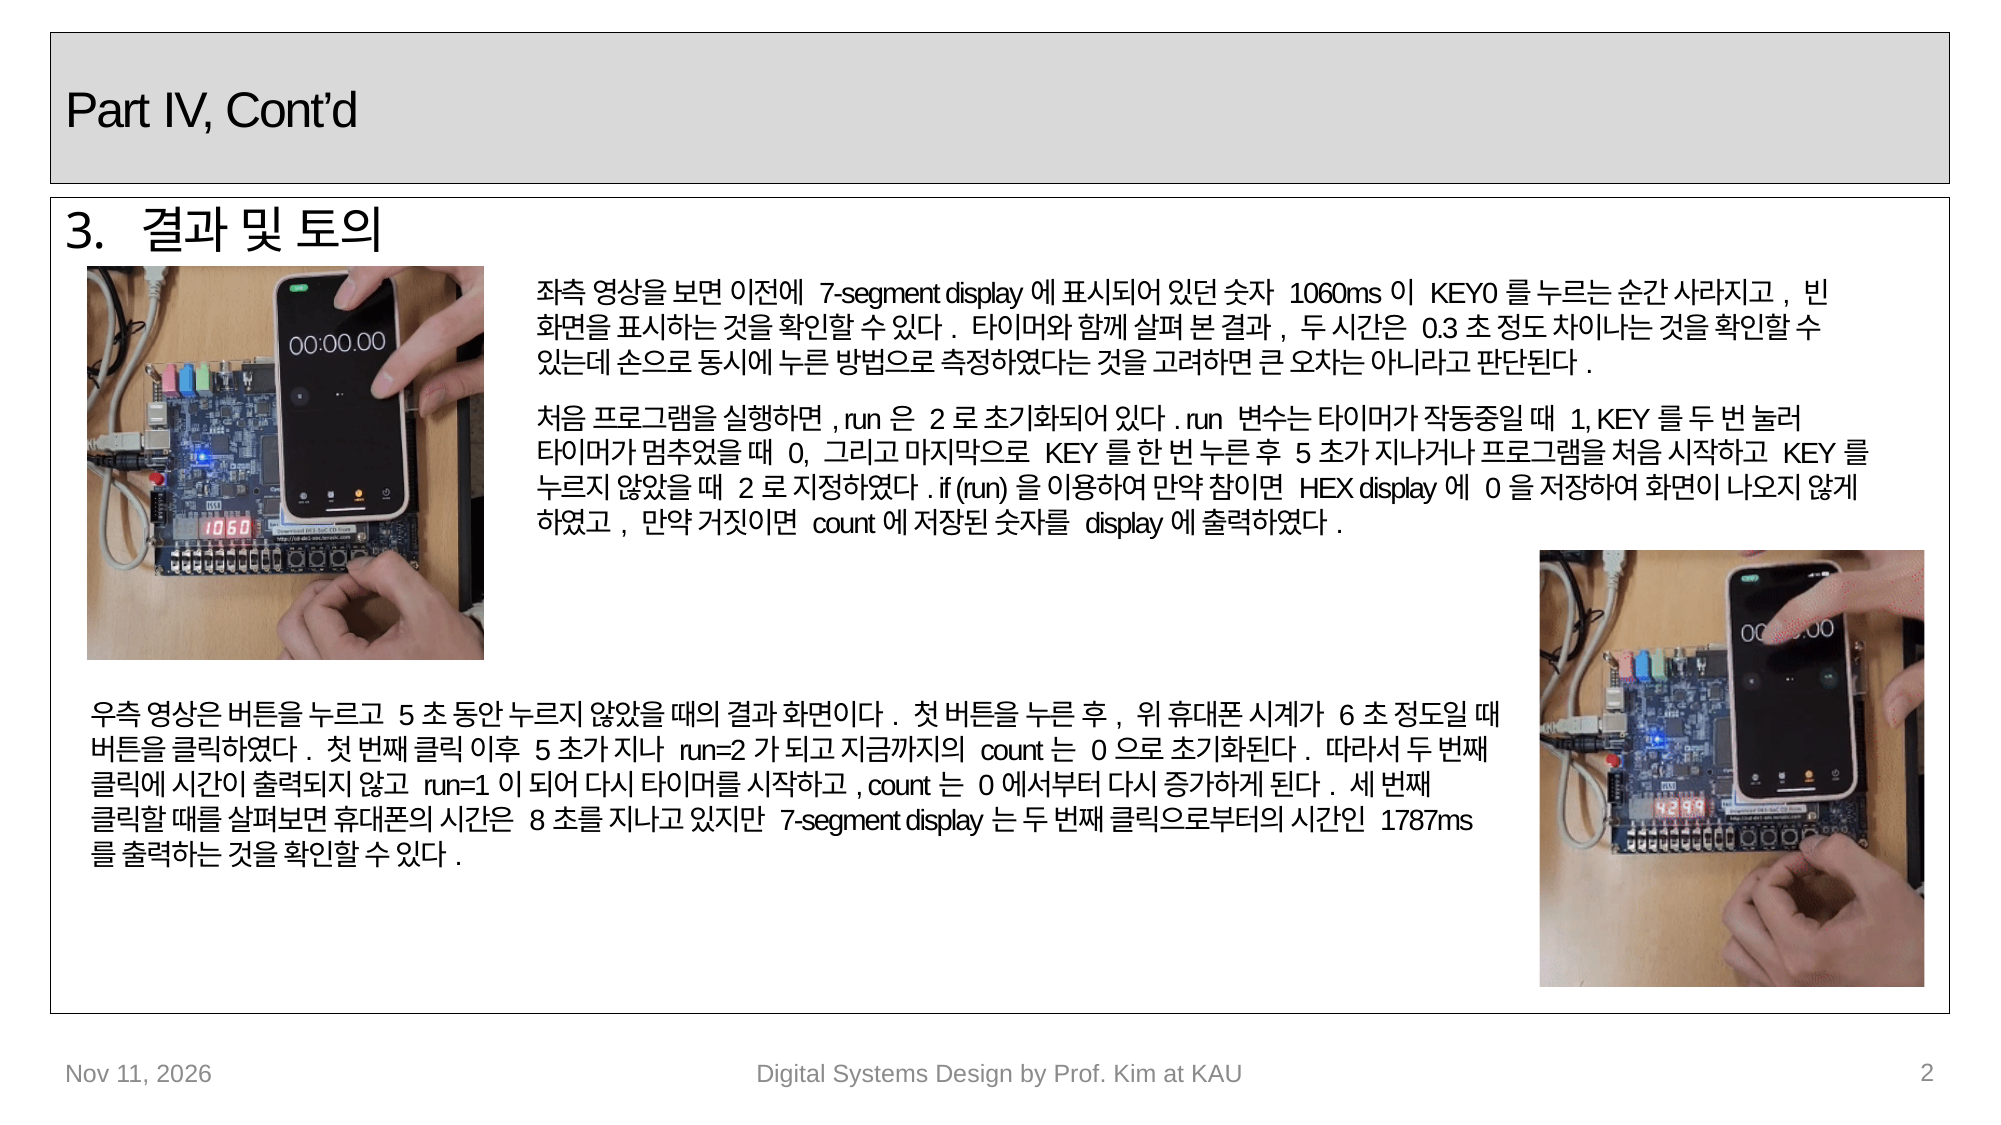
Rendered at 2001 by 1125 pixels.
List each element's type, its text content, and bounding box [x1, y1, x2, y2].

picture [1539, 549, 1925, 987]
title Part IV, Cont’d [50, 32, 1950, 184]
slide_number 28-Oct-22 [50, 1042, 500, 1103]
text_box 우측 영상은 버튼을 누르고 5초 동안 누르지 않았을 때의 결과 화면이다. 첫 버튼을 누른 후, 위 휴대폰 시계가 6초 정도일 때 버튼을 클릭하였다. 첫 번째 클릭 이후 5초가 지나 run=2가 되고 지금까지의 count는 0으로 초기화된다. 따라서 두 번째 클릭에 시간이 출력되지 않고 run=1이 되어 다시 타이머를 시작하고, count는 0에서부터 다시 증가하게 된다. 세 번째 클릭할 때를 살펴보면 휴대폰의 시간은 8초를 지나고 있지만 7-segment display는 두 번째 클릭으로부터의 시간인 1787ms를 출력하는 것을 확인할 수 있다. [75, 688, 1515, 987]
picture [87, 266, 484, 660]
list 결과 및 토의 [50, 197, 1950, 1014]
text_box 좌측 영상을 보면 이전에 7-segment display에 표시되어 있던 숫자 1060ms이 KEY0를 누르는 순간 사라지고, 빈 화면을 표시하는 것을 확인할 수 있다. 타이머와 함께 살펴 본 결과, 두 시간은 0.3초 정도 차이나는 것을 확인할 수 있는데 손으로 동시에 누른 방법으로 측정하였다는 것을 고려하면 큰 오차는 아니라고 판단된다. 처음 프로그램을 실행하면, run은 2로 초기화되어 있다. run 변수는 타이머가 작동중일 때 1, KEY를 두 번 눌러 타이머가 멈추었을 때 0, 그리고 마지막으로 KEY를 한 번 누른 후 5초가 지나거나 프로그램을 처음 시작하고 KEY를 누르지 않았을 때 2로 지정하였다. if (run)을 이용하여 만약 참이면 HEX display에 0을 저장하여 화면이 나오지 않게 하였고, 만약 거짓이면 count에 저장된 숫자를 display에 출력하였다. [521, 266, 1888, 574]
footer Digital Systems Design by Prof. Kim at KAU [662, 1042, 1338, 1103]
slide_number 2 [1493, 1041, 1950, 1102]
